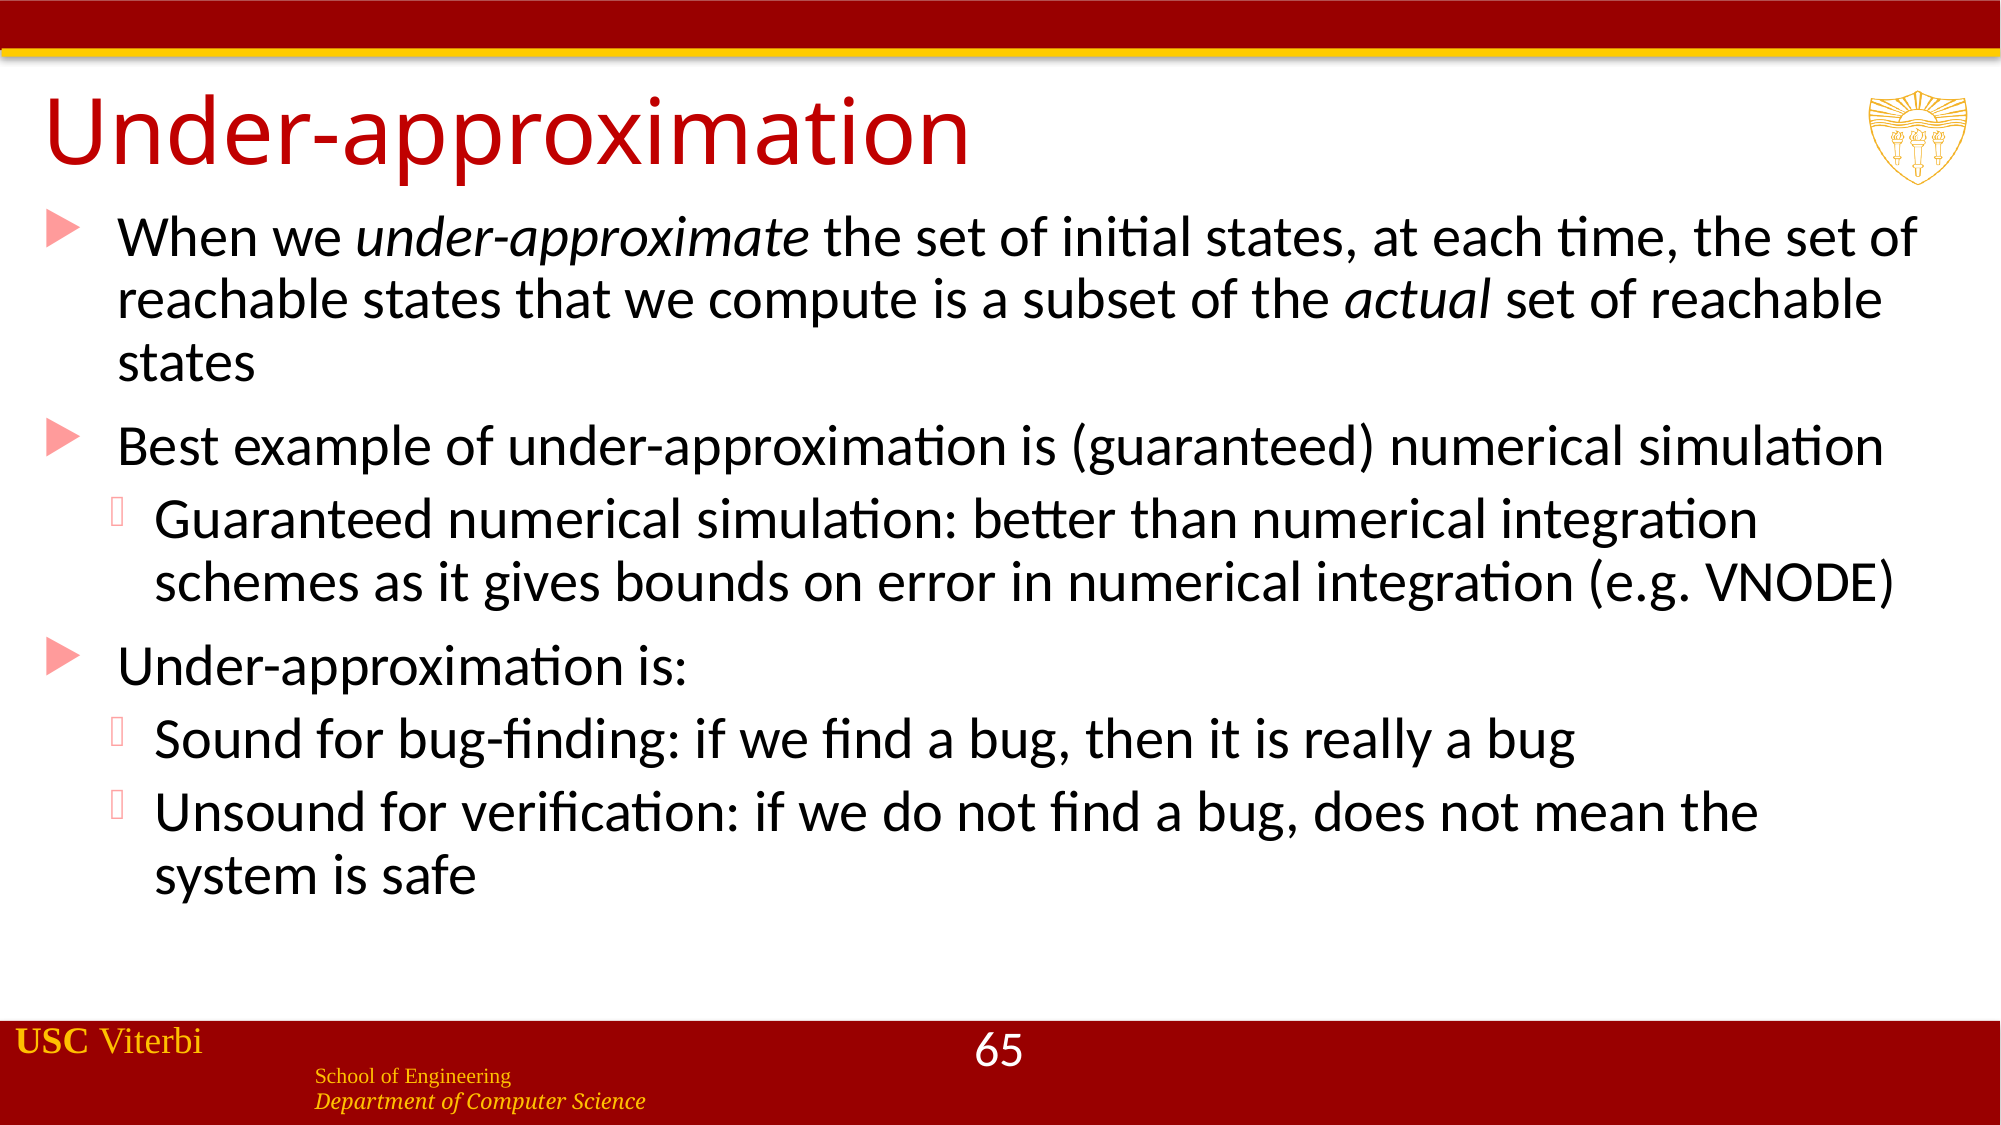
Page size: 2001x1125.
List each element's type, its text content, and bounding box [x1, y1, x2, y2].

title Under-approximation [27, 70, 1819, 199]
list When we under-approximate the set of initial states, at each time, the set of reachable states that we compute is a subset of the actual set of reachable states Best example of under-approximation is (guaranteed) numerical simulation Guaranteed numerical simulation: better than numerical integration schemes as it gives bounds on error in numerical integration (e.g. VNODE) Under-approximation is: Sound for bug-finding: if we find a bug, then it is really a bug Unsound for verification: if we do not find a bug, does not mean the system is safe [27, 198, 1947, 951]
picture [1836, 76, 2000, 199]
slide_number 65 [774, 1016, 1225, 1077]
